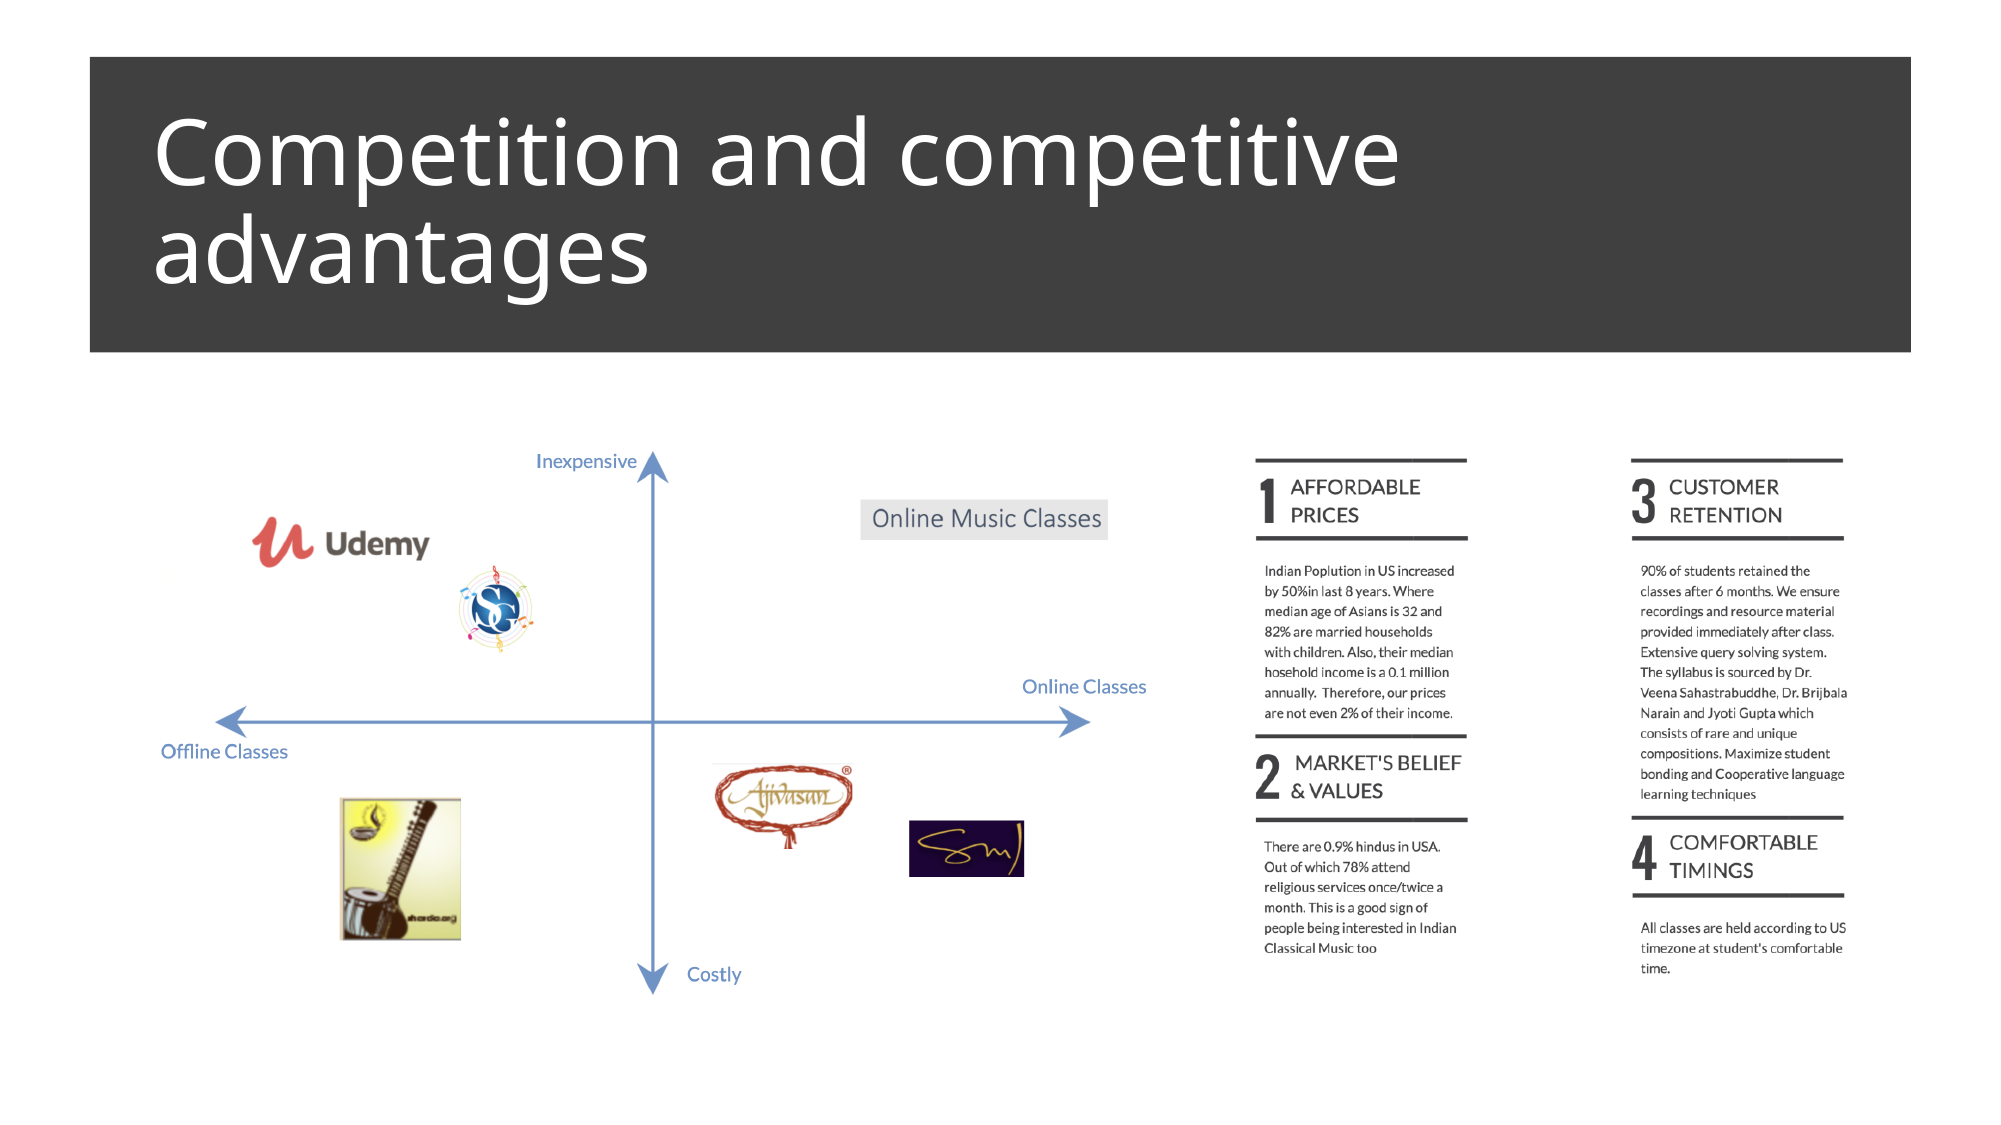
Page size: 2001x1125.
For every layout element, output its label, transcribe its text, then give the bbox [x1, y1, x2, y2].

picture [137, 412, 1161, 1014]
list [1249, 412, 1851, 1014]
text_box [89, 56, 1912, 353]
title Competition and competitive advantages [137, 96, 1863, 314]
